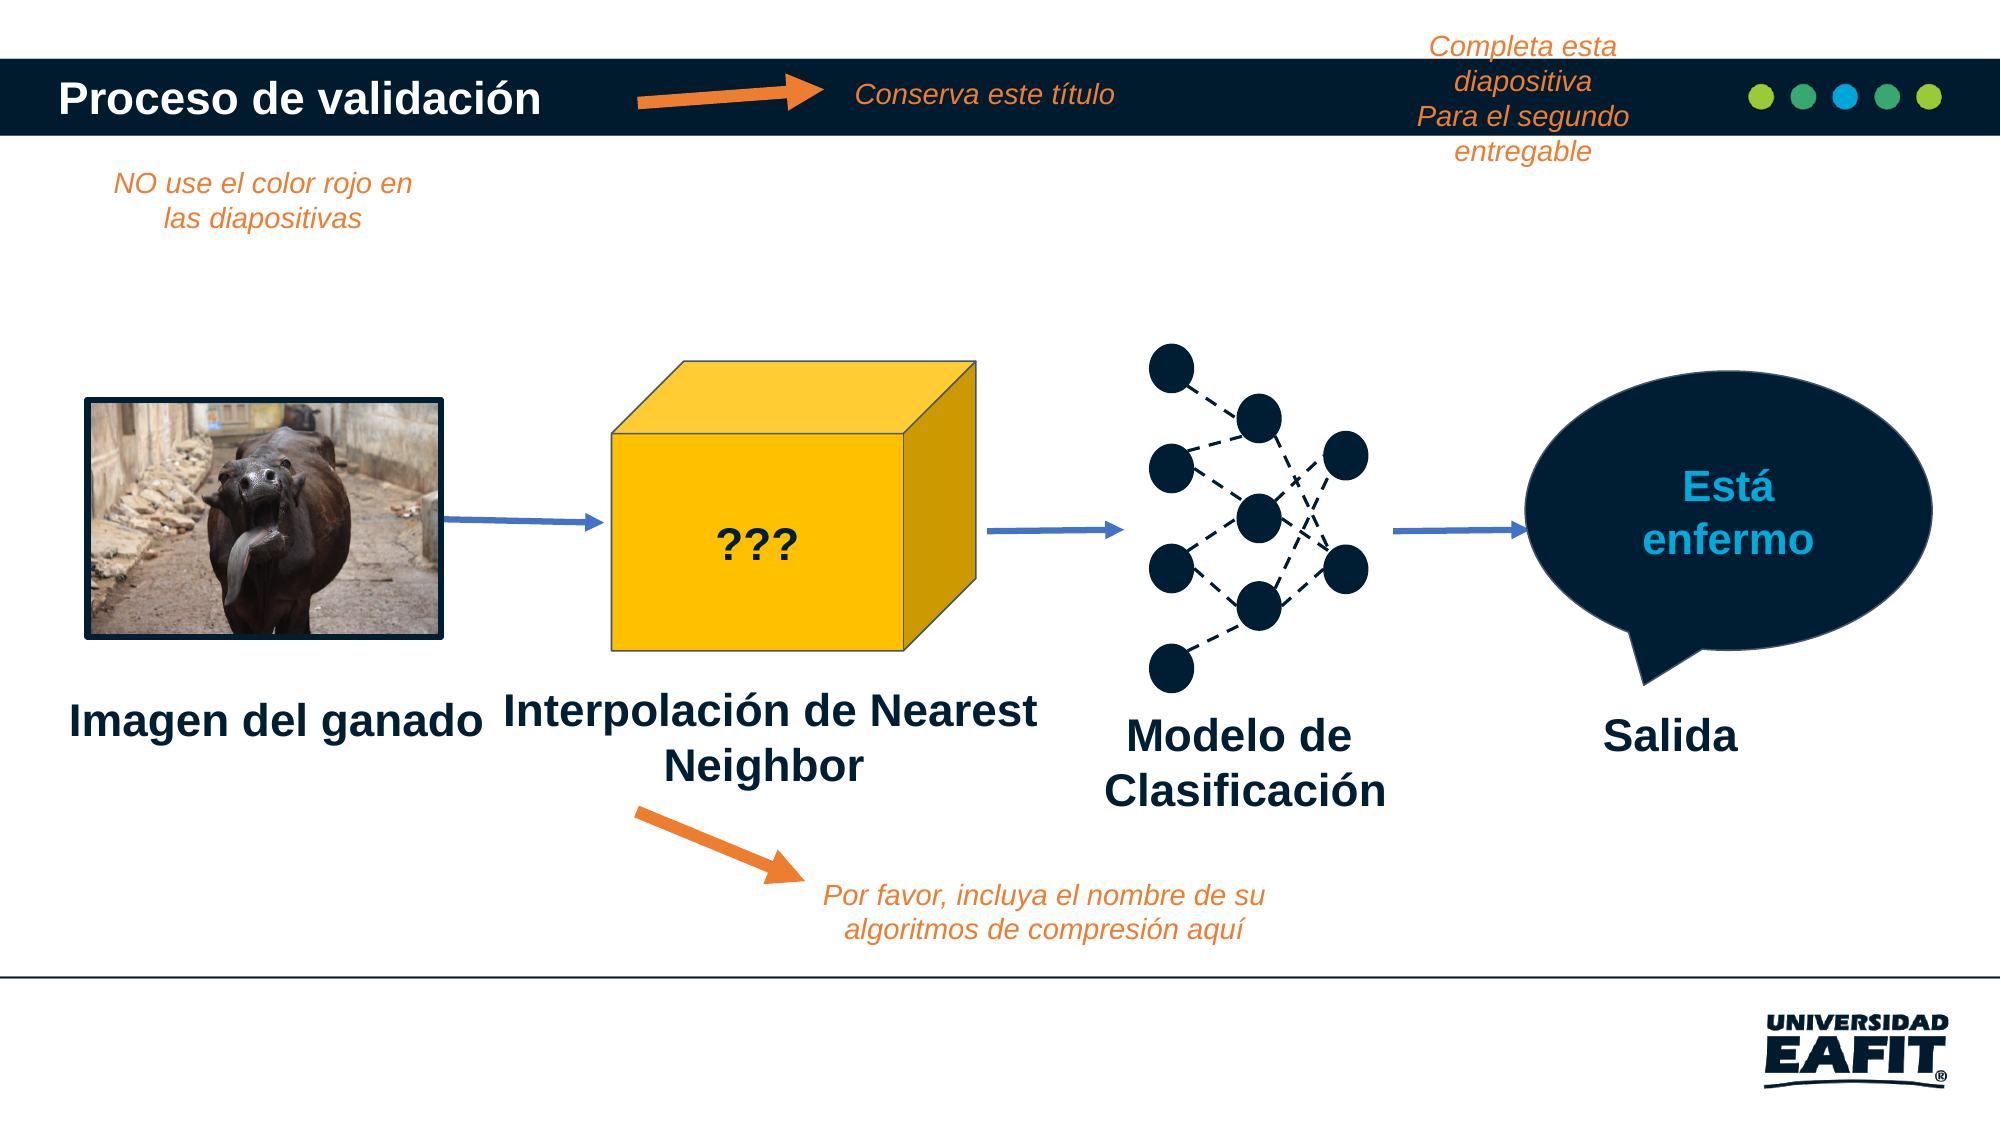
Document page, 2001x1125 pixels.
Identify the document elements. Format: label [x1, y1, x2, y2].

text_box [1148, 343, 1369, 694]
picture [0, 0, 2000, 1125]
text_box [441, 518, 605, 523]
